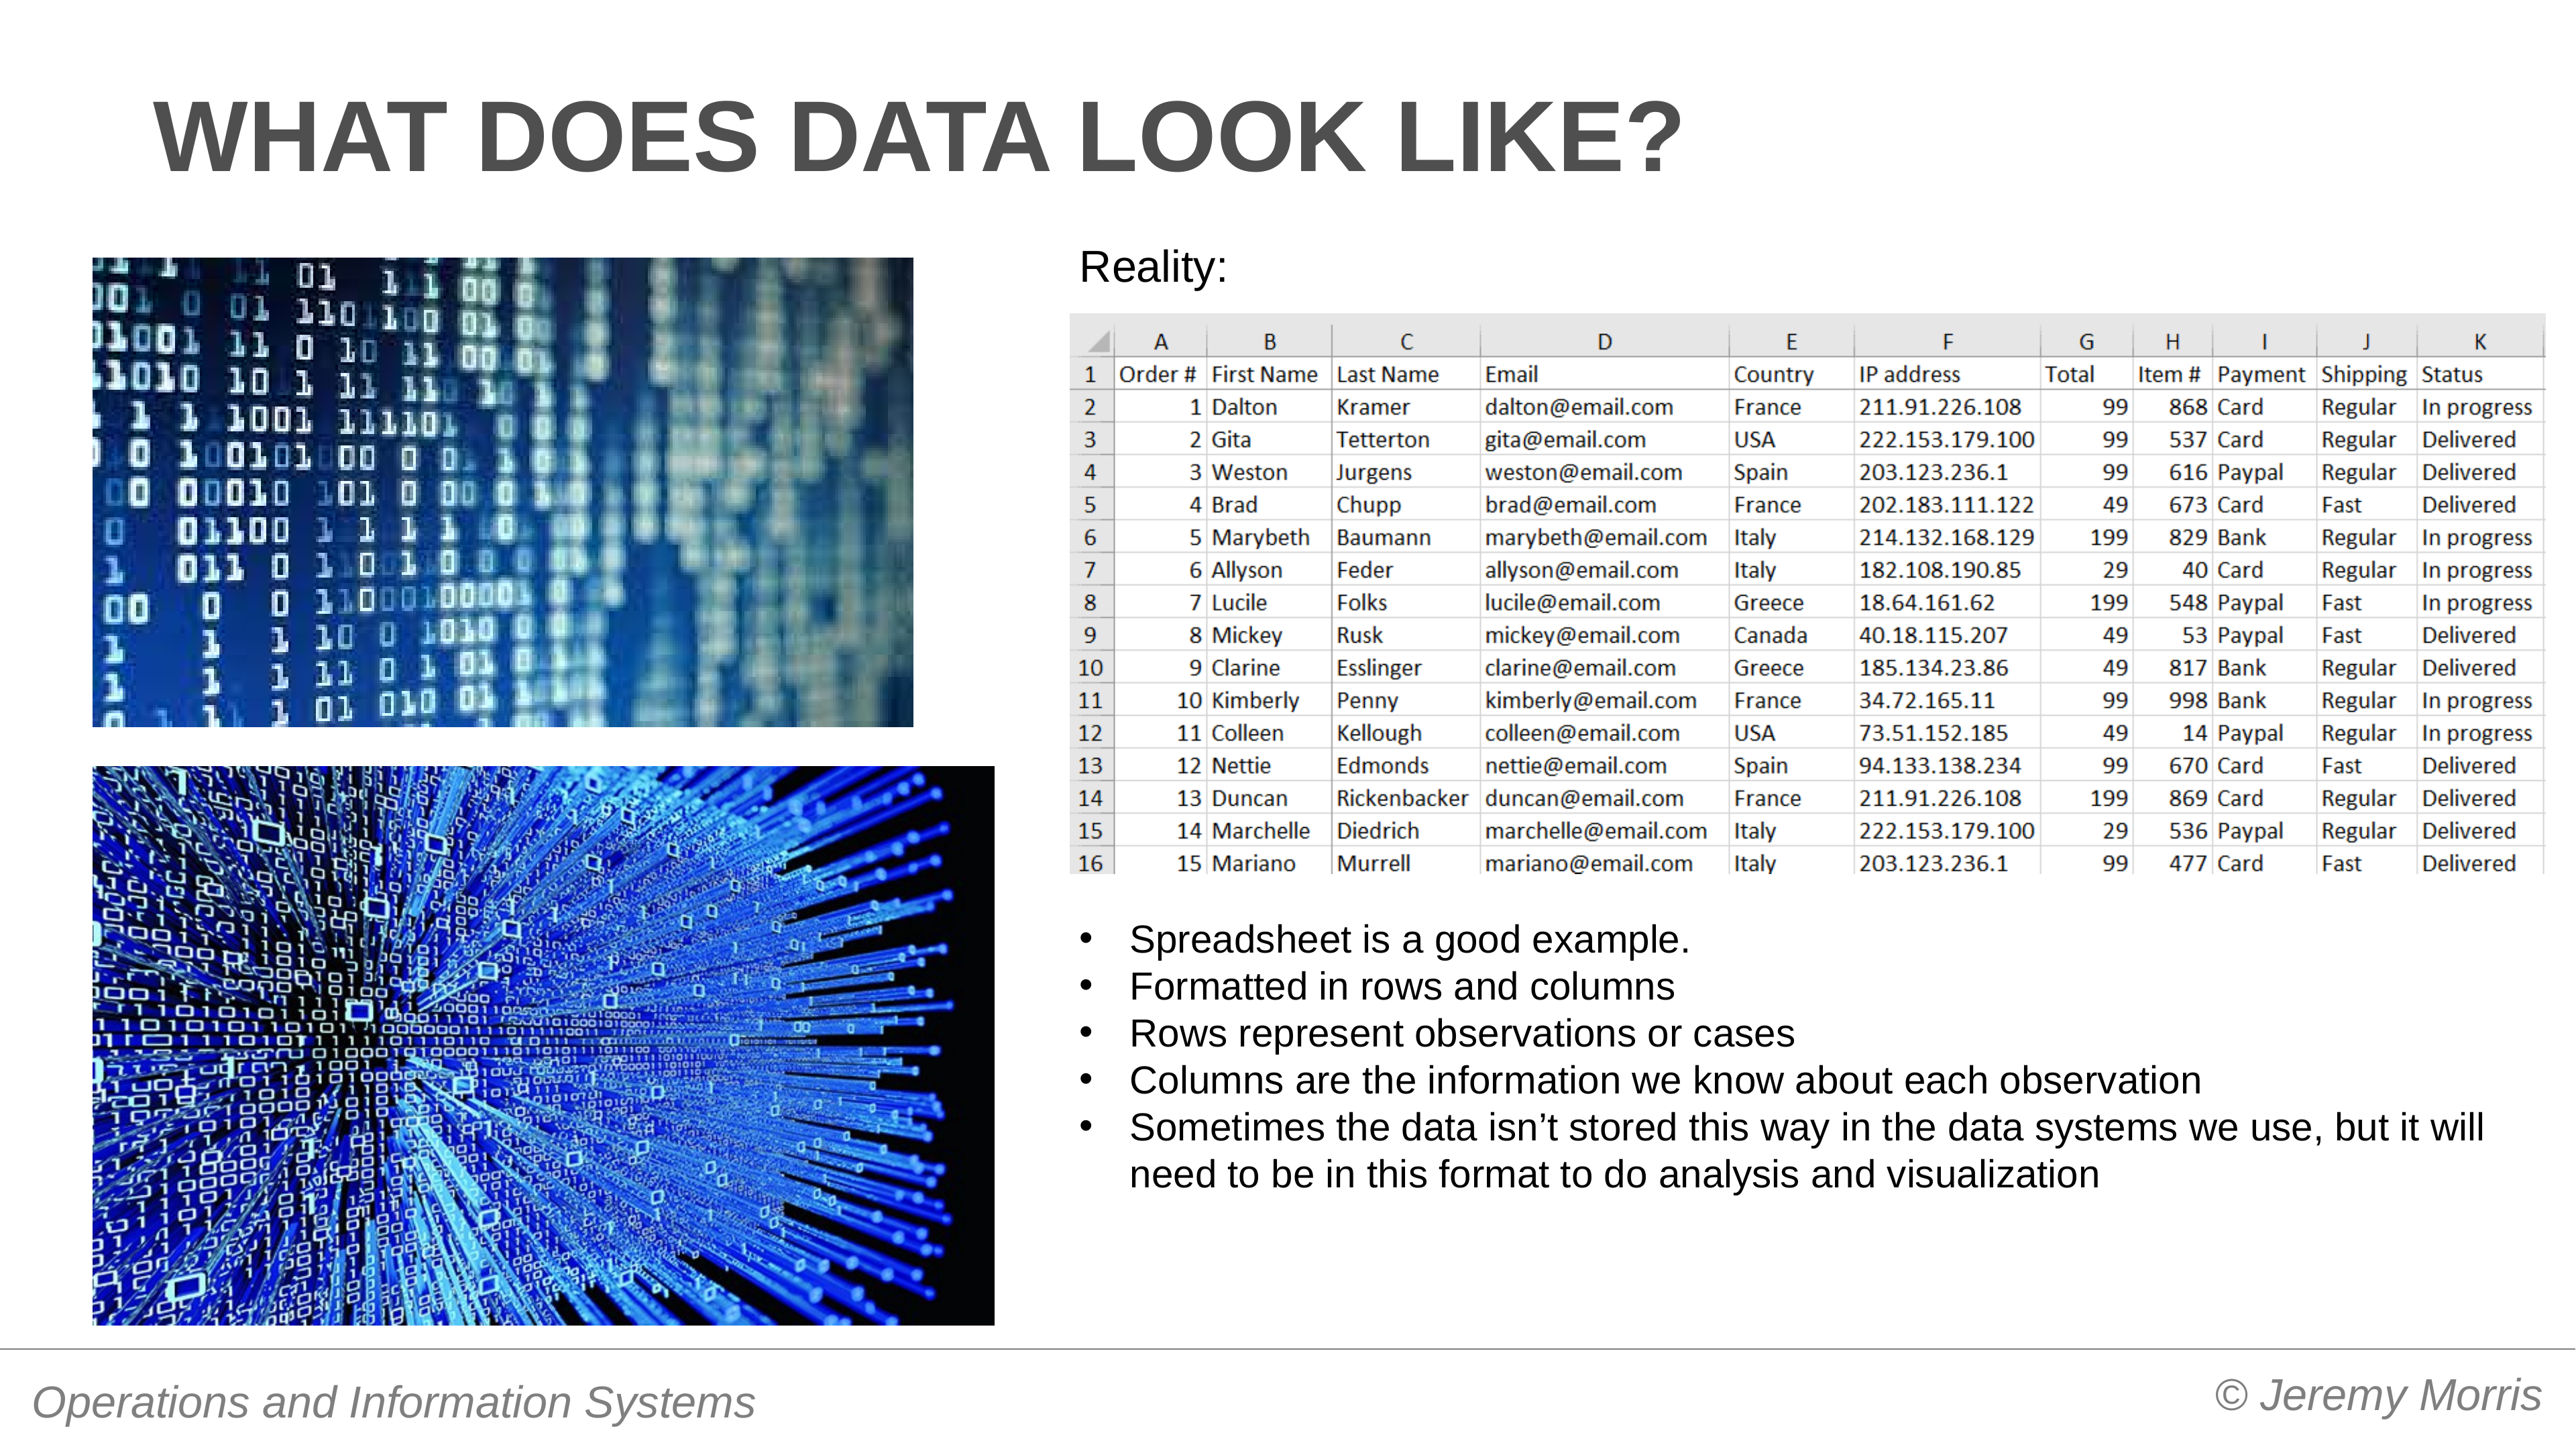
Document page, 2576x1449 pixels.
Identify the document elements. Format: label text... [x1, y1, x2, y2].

picture [93, 257, 913, 728]
title What does data look like? [128, 53, 2447, 204]
picture [93, 766, 995, 1326]
text_box Spreadsheet is a good example. Formatted in rows and columns Rows represent observations or cases Columns are the information we know about each observation Sometimes the data isn’t stored this way in the data systems we use, but it will need to be in this format to do analysis and visualization [1070, 908, 2546, 1201]
picture [1069, 313, 2546, 874]
text_box Reality: [1070, 232, 1528, 297]
